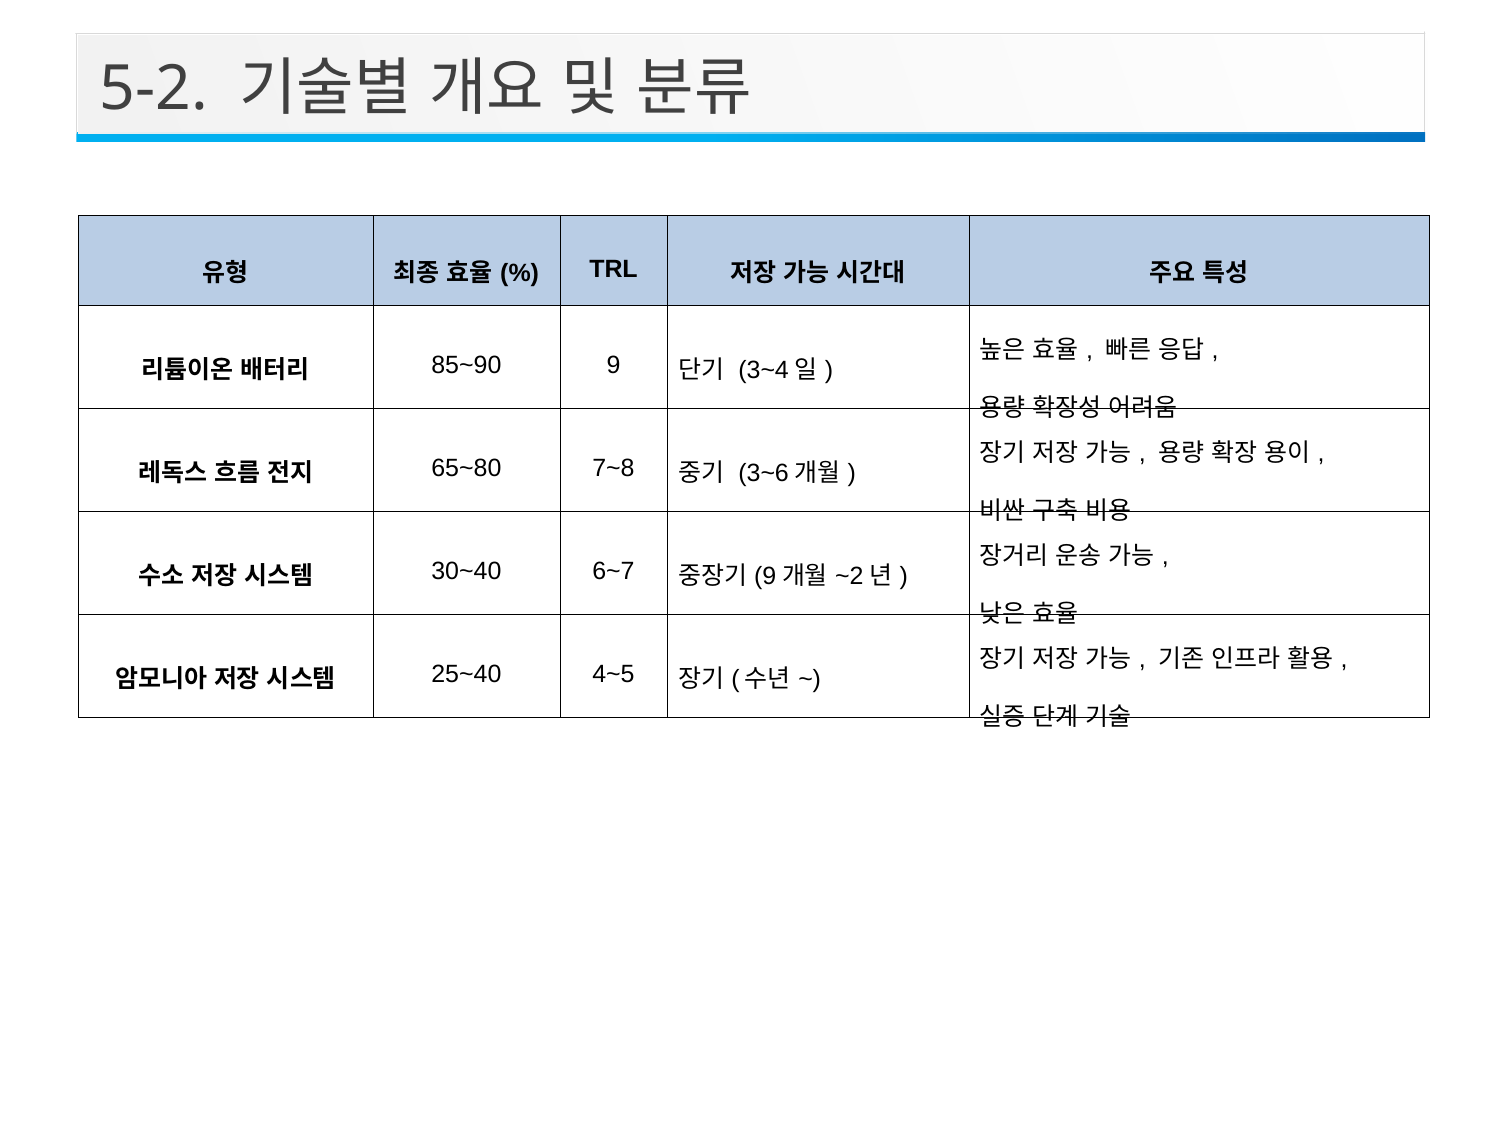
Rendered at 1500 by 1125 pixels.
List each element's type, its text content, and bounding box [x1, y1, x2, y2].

table_header 주요 특성 [970, 216, 1429, 305]
table_cell 30~40 [374, 512, 560, 614]
table_header 최종 효율(%) [374, 216, 560, 305]
table_cell 단기 (3~4일) [668, 306, 969, 408]
table_cell 65~80 [374, 409, 560, 511]
table_cell 9 [561, 306, 667, 408]
text_box 5-2. 기술별 개요 및 분류 [84, 39, 767, 130]
table_cell 4~5 [561, 615, 667, 717]
table_cell 장기 저장 가능, 기존 인프라 활용, 실증 단계 기술 [970, 615, 1429, 717]
table_cell 암모니아 저장 시스템 [79, 615, 373, 717]
table_cell 장거리 운송 가능, 낮은 효율 [970, 512, 1429, 614]
table_cell 장기 저장 가능, 용량 확장 용이, 비싼 구축 비용 [970, 409, 1429, 511]
table_cell 85~90 [374, 306, 560, 408]
table_cell 리튬이온 배터리 [79, 306, 373, 408]
table_cell 수소 저장 시스템 [79, 512, 373, 614]
table_header 유형 [79, 216, 373, 305]
table_cell 6~7 [561, 512, 667, 614]
table_cell 중장기(9개월~2년) [668, 512, 969, 614]
table_cell 7~8 [561, 409, 667, 511]
table_cell 중기 (3~6개월) [668, 409, 969, 511]
table_header TRL [561, 216, 667, 305]
table_cell 높은 효율, 빠른 응답, 용량 확장성 어려움 [970, 306, 1429, 408]
table_header 저장 가능 시간대 [668, 216, 969, 305]
table_cell 장기(수년~) [668, 615, 969, 717]
table_cell 레독스 흐름 전지 [79, 409, 373, 511]
table_cell 25~40 [374, 615, 560, 717]
